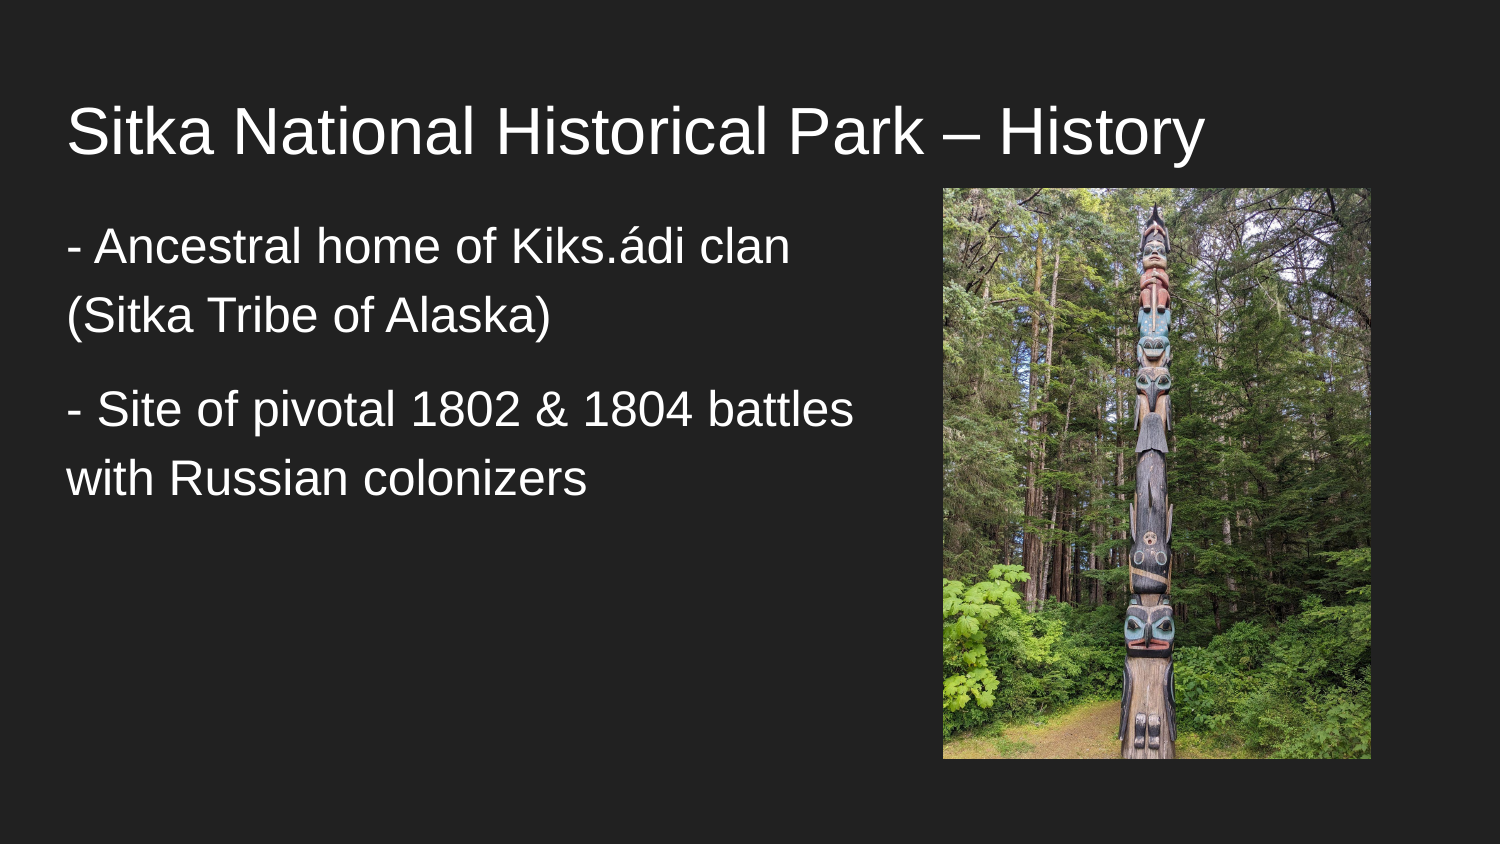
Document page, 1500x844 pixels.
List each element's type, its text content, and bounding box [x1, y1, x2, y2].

title Sitka National Historical Park – History [51, 72, 1449, 167]
picture [943, 188, 1372, 759]
list - Ancestral home of Kiks.ádi clan (Sitka Tribe of Alaska) - Site of pivotal 1802 & 1804 battles with Russian colonizers [51, 189, 908, 750]
